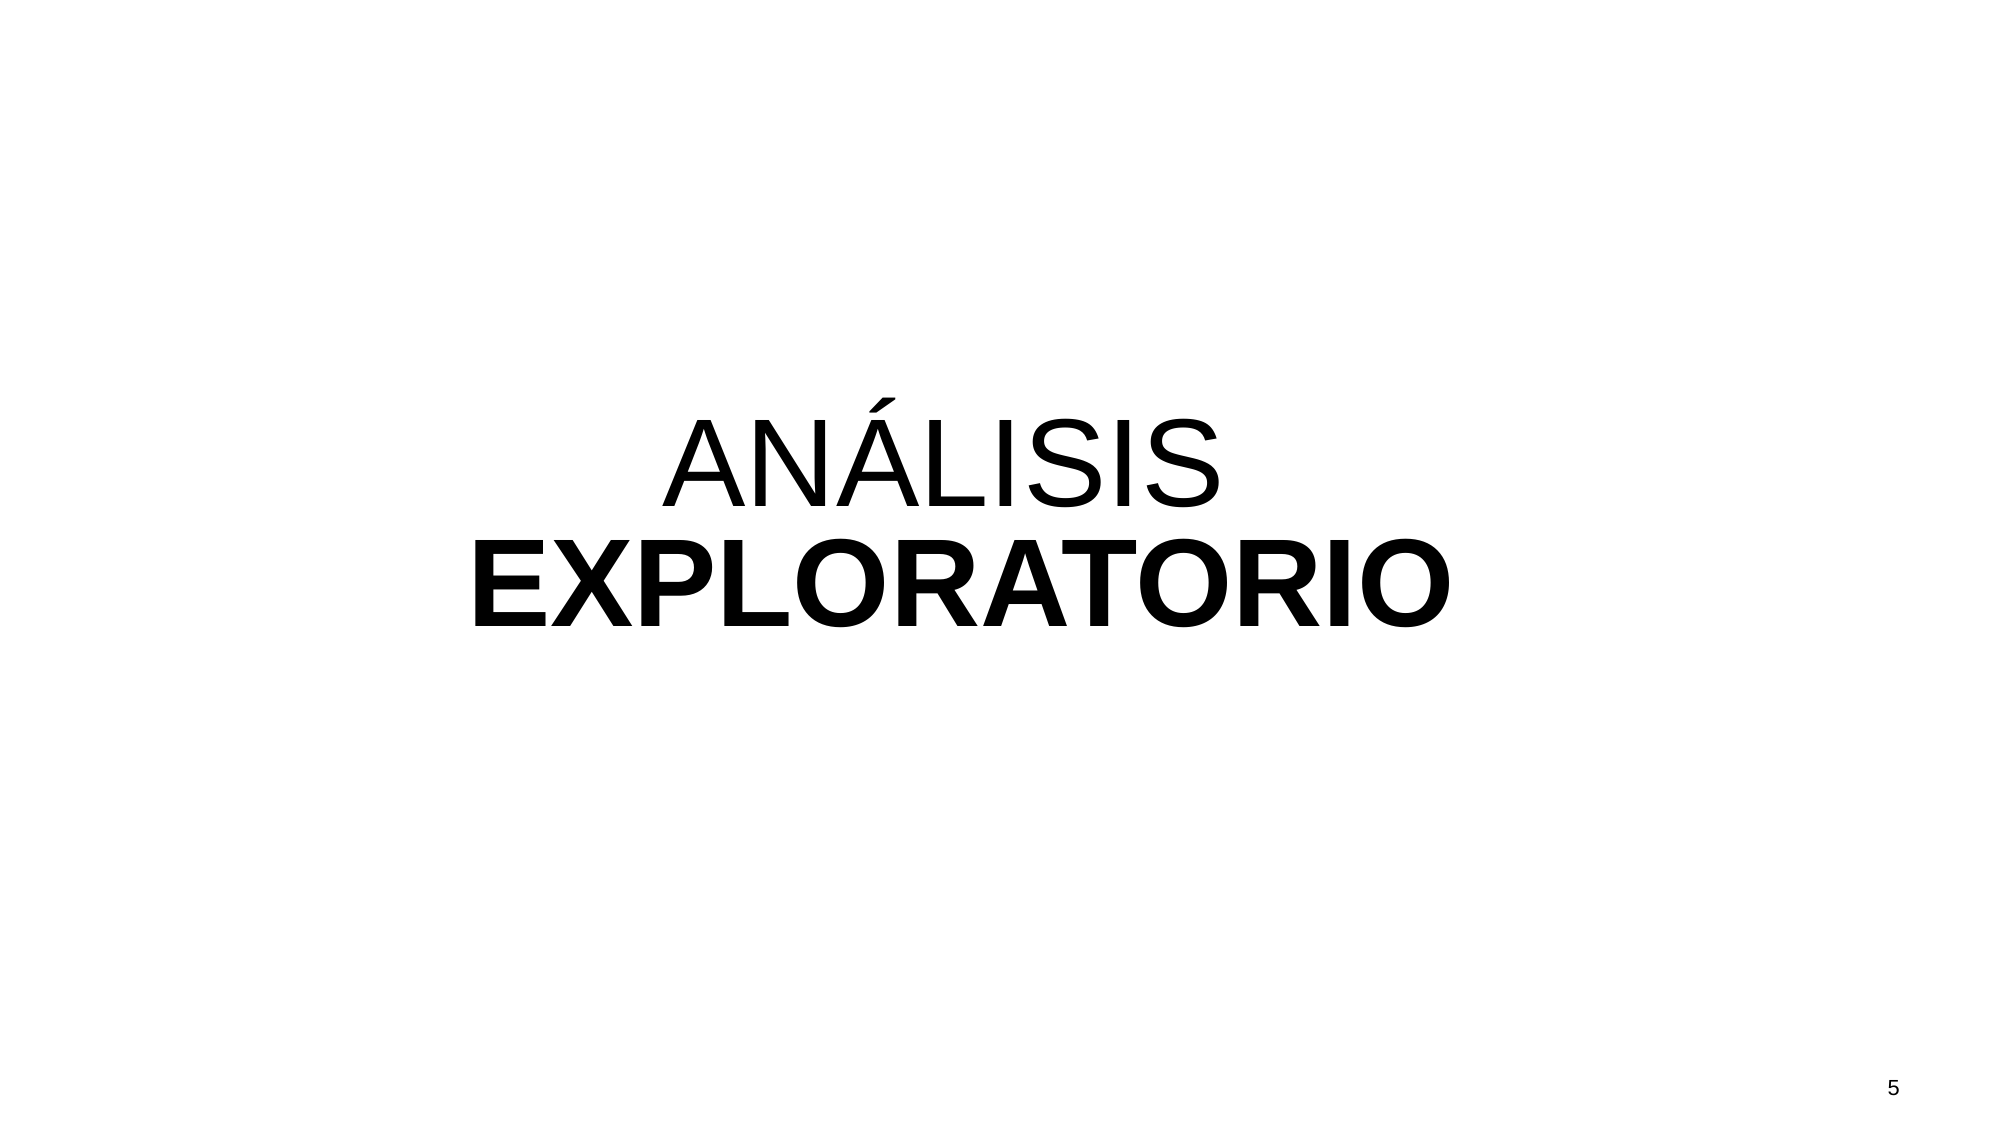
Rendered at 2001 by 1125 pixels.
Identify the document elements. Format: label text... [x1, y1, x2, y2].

text_box ‹#› [1887, 1069, 2000, 1104]
text_box ANÁLISIS EXPLORATORIO [70, 410, 1852, 652]
